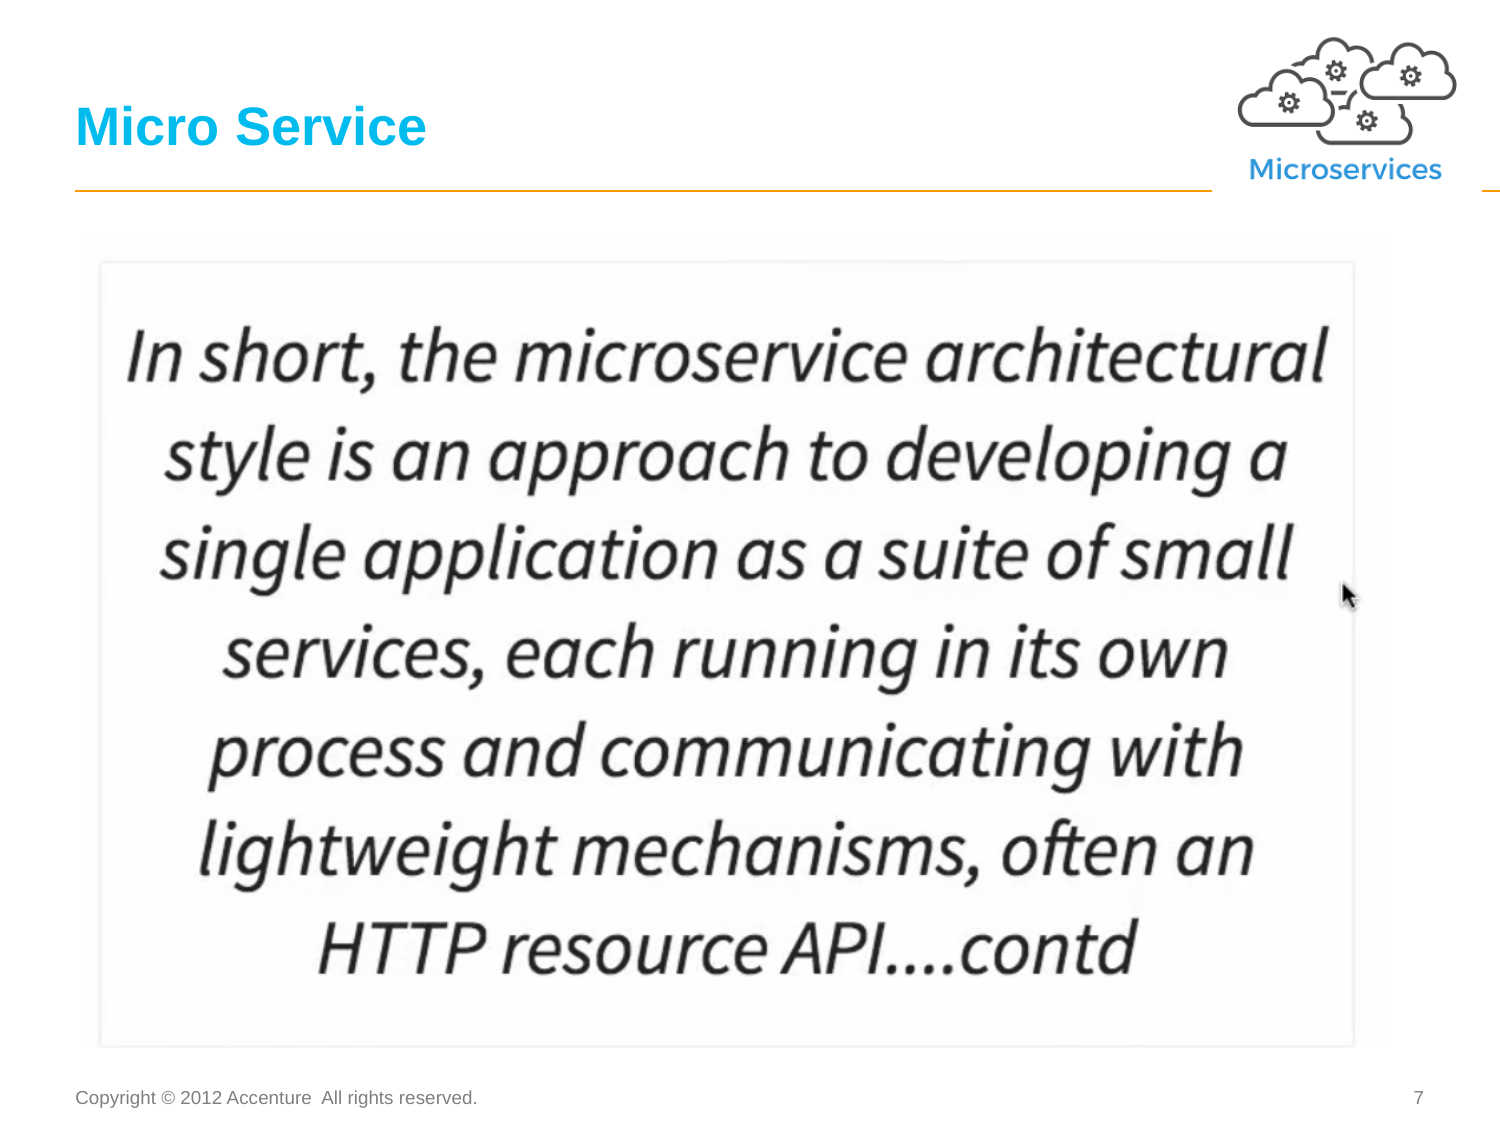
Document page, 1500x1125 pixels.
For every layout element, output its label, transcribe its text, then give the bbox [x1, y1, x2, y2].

picture [1212, 1, 1482, 203]
title Micro Service [75, 27, 1422, 157]
picture [87, 237, 1388, 1048]
